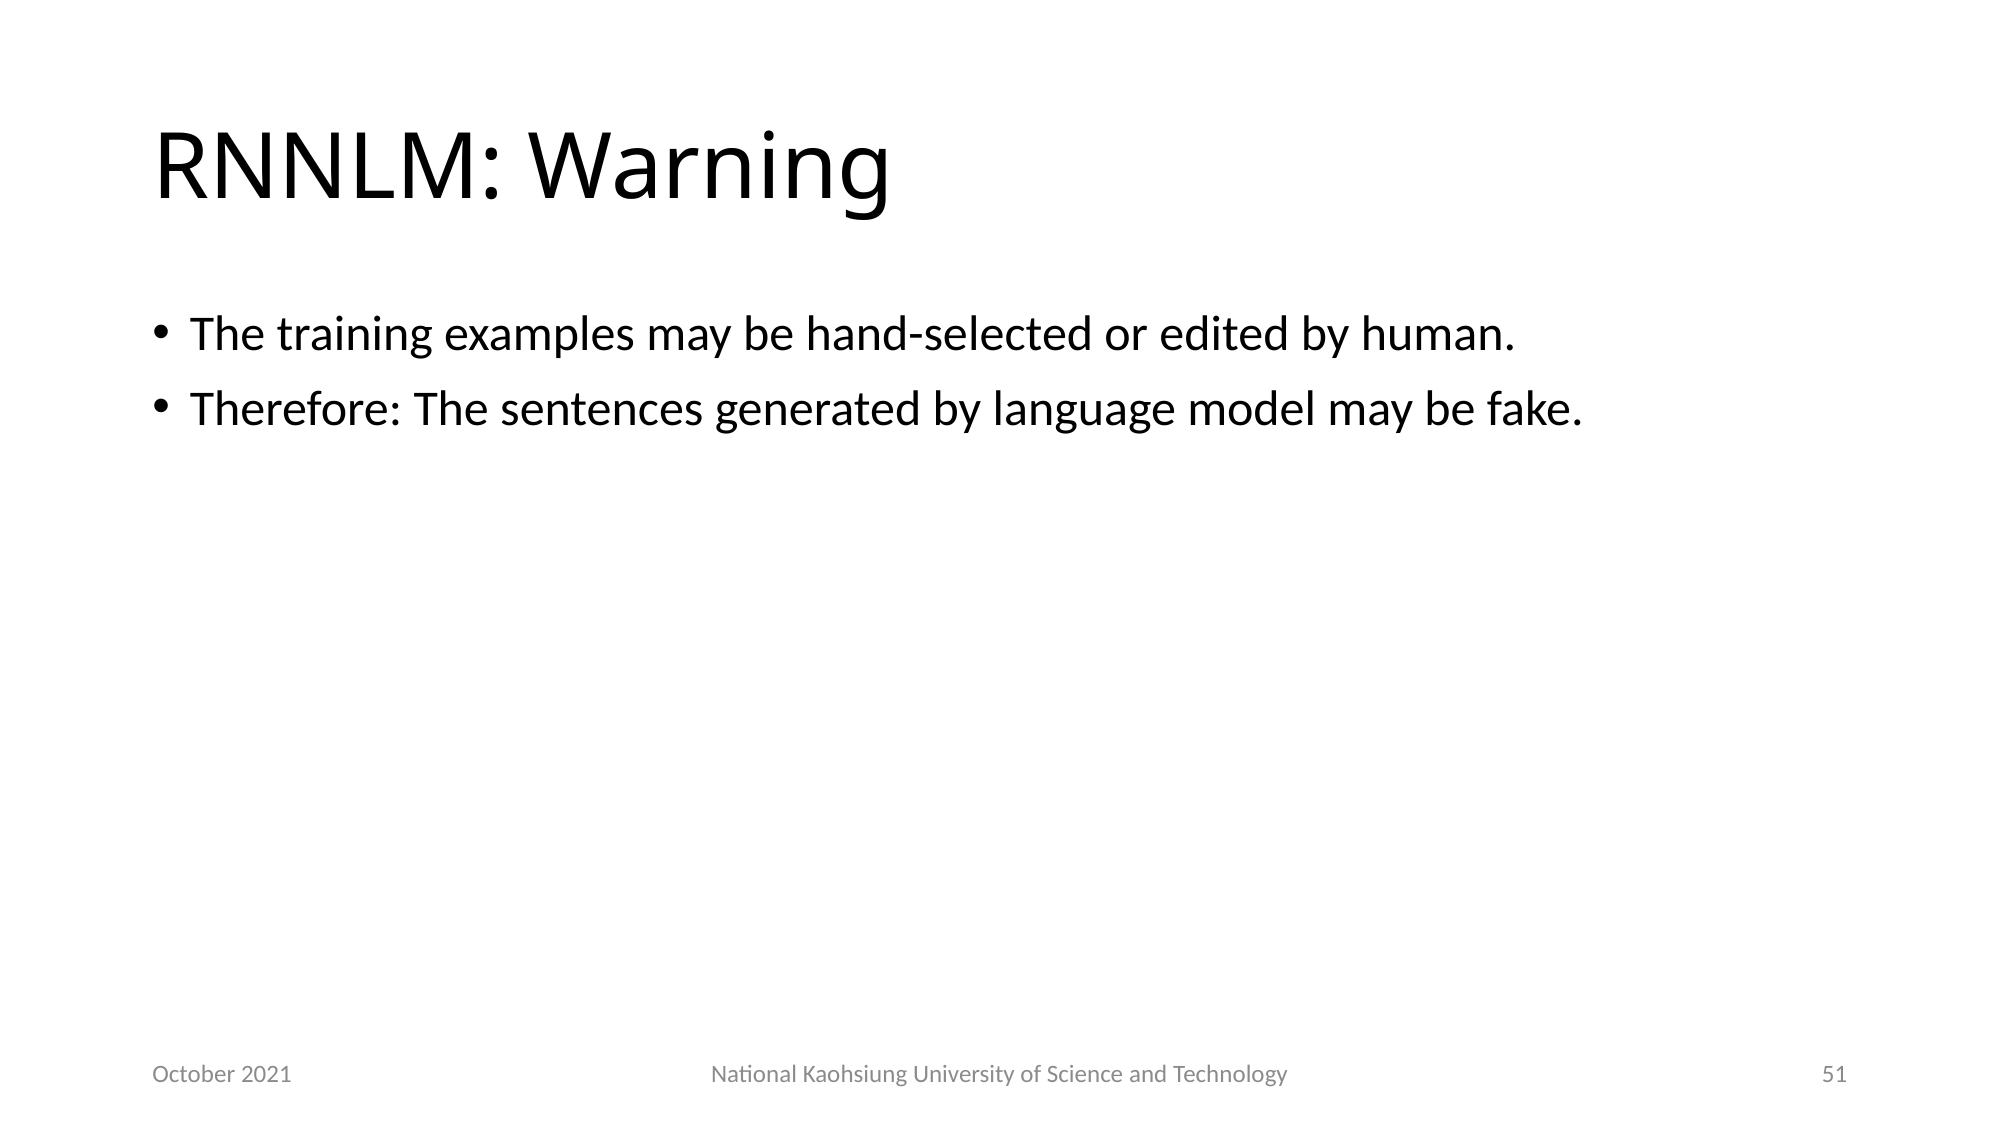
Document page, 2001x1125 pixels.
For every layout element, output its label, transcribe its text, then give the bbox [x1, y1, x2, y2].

list The training examples may be hand-selected or edited by human. Therefore: The sentences generated by language model may be fake. [137, 299, 1863, 1014]
slide_number 51 [1412, 1042, 1863, 1103]
footer National Kaohsiung University of Science and Technology [662, 1042, 1338, 1103]
title RNNLM: Warning [137, 59, 1863, 278]
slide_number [137, 1042, 588, 1103]
